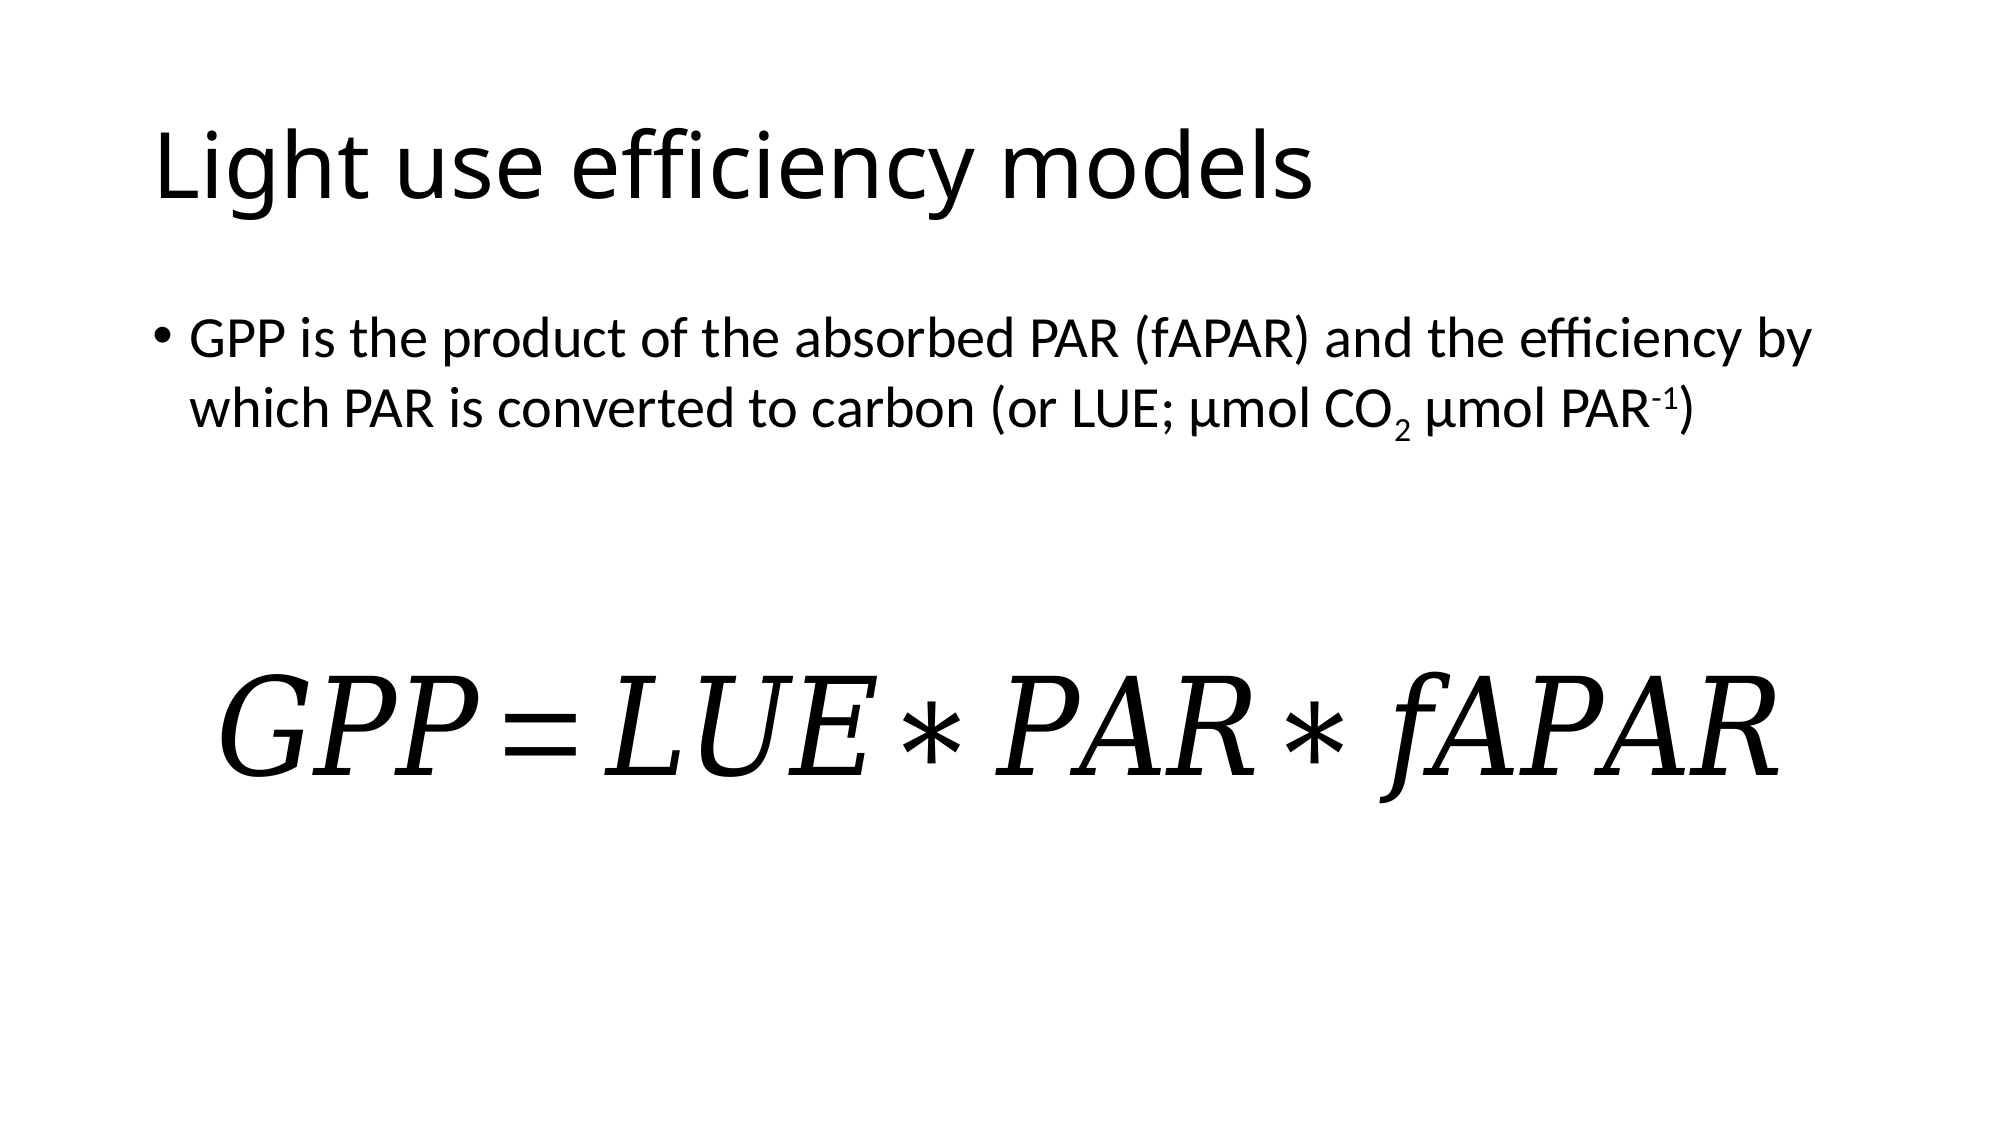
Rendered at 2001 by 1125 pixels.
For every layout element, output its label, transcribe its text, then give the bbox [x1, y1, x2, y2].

title Light use efficiency models [137, 59, 1863, 278]
list GPP is the product of the absorbed PAR (fAPAR) and the efficiency by which PAR is converted to carbon (or LUE; µmol CO2 µmol PAR-1) [137, 299, 1863, 1014]
